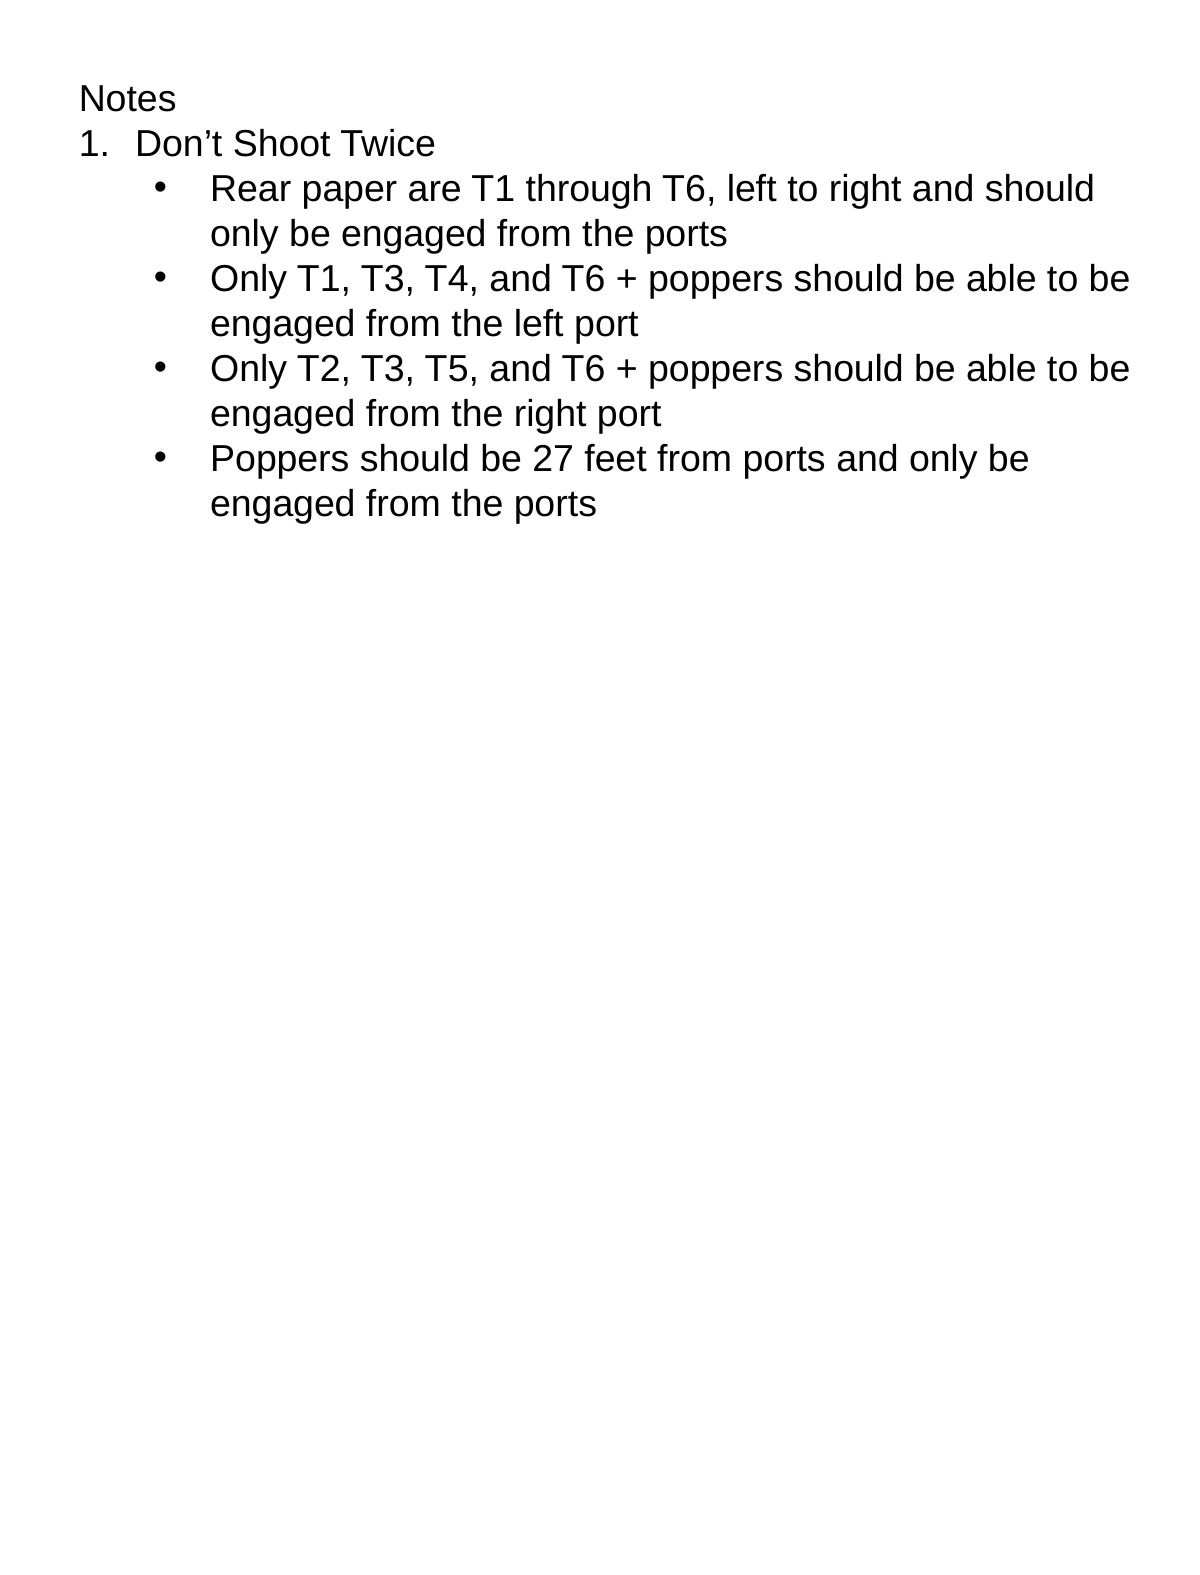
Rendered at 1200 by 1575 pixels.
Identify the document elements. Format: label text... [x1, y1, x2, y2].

text_box Notes Don’t Shoot Twice Rear paper are T1 through T6, left to right and should only be engaged from the ports Only T1, T3, T4, and T6 + poppers should be able to be engaged from the left port Only T2, T3, T5, and T6 + poppers should be able to be engaged from the right port Poppers should be 27 feet from ports and only be engaged from the ports [64, 66, 1151, 532]
